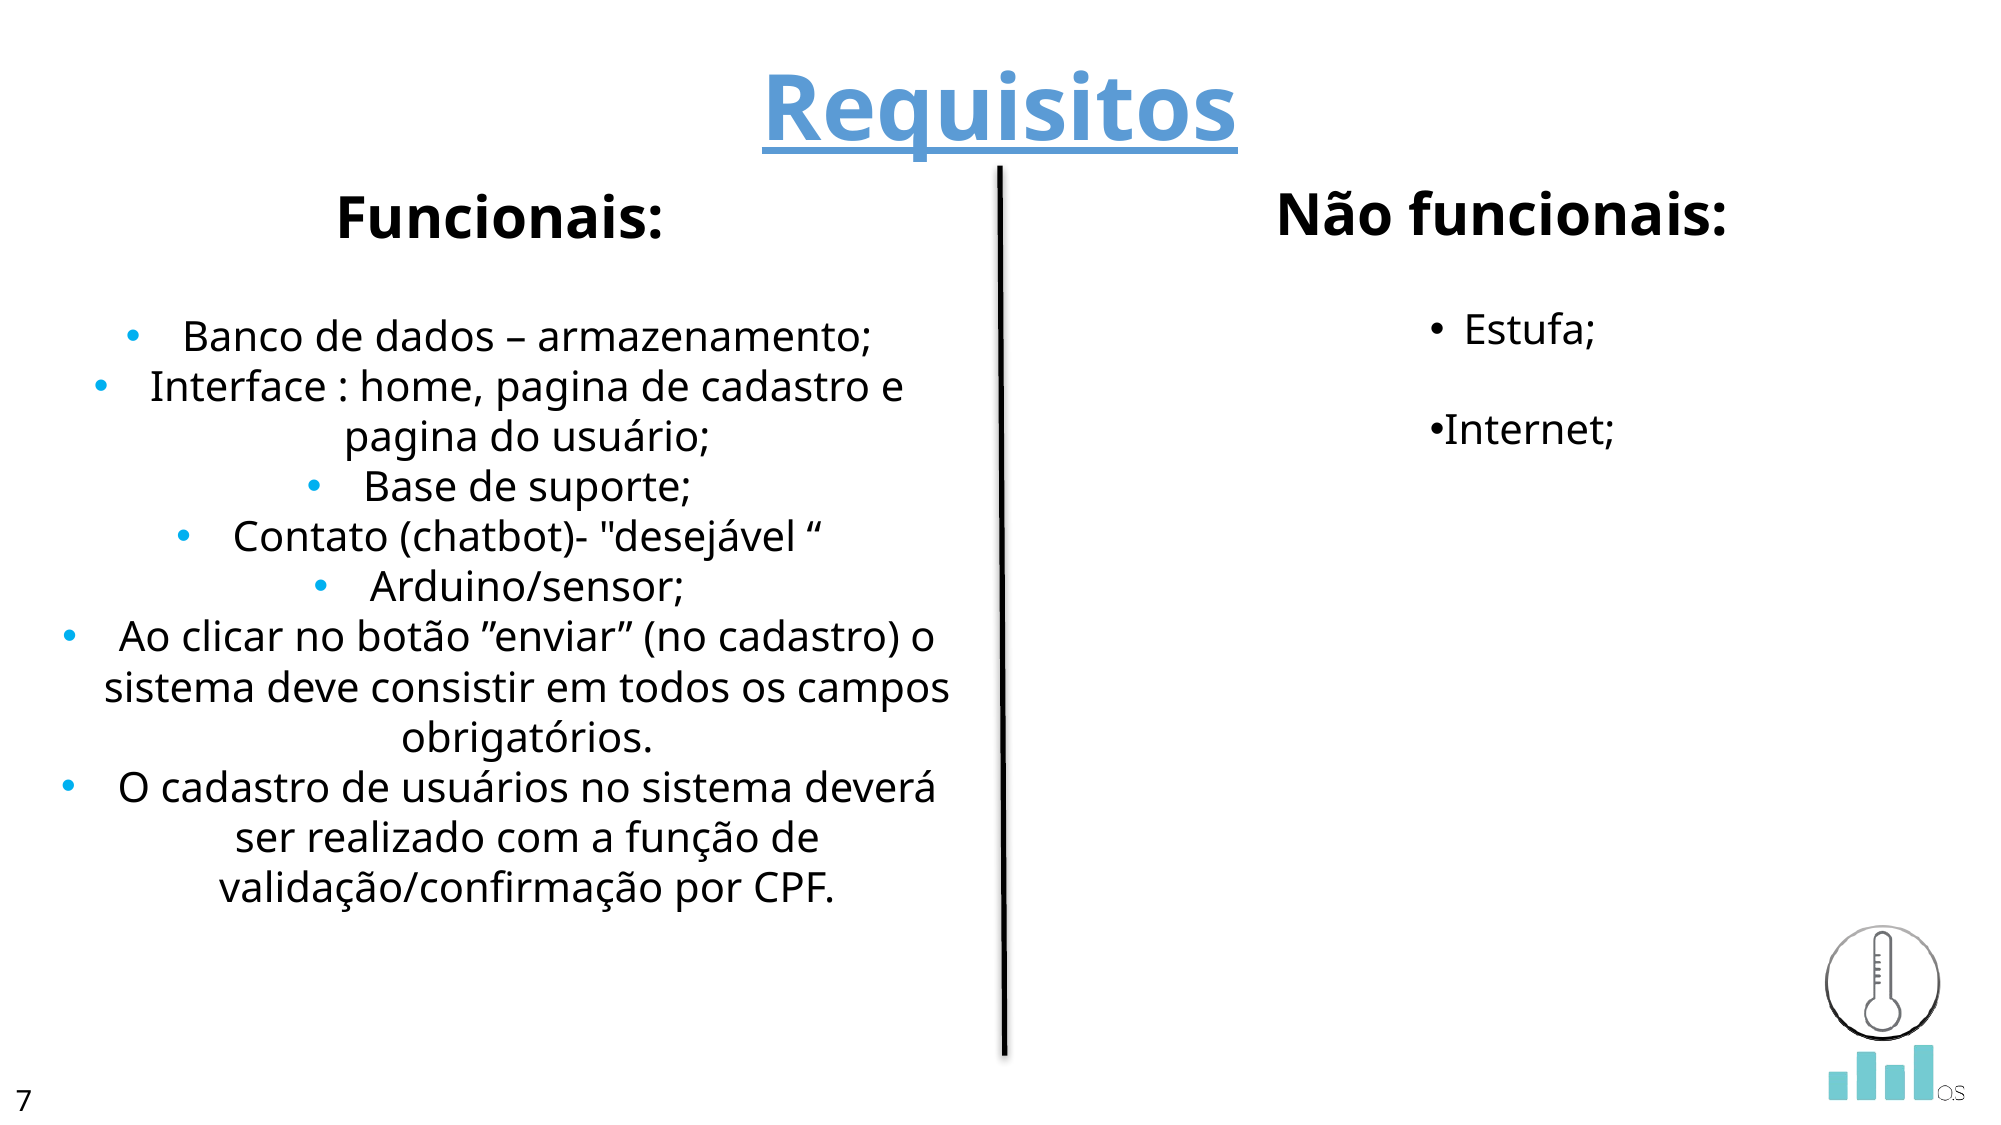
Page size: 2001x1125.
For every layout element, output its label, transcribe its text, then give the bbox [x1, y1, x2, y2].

text_box Requisitos [0, 40, 2000, 166]
text_box 7 [0, 1074, 48, 1125]
text_box Banco de dados – armazenamento; Interface : home, pagina de cadastro e pagina do usuário; Base de suporte; Contato (chatbot)- "desejável “ Arduino/sensor; Ao clicar no botão ”enviar” (no cadastro) o sistema deve consistir em todos os campos obrigatórios. O cadastro de usuários no sistema deverá ser realizado com a função de validação/confirmação por CPF. [31, 302, 968, 918]
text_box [557, 608, 1447, 614]
text_box Funcionais: [0, 172, 999, 258]
picture [1758, 883, 2000, 1125]
text_box Não funcionais: [1003, 169, 2000, 255]
text_box Estufa; Internet; [1415, 295, 1631, 561]
